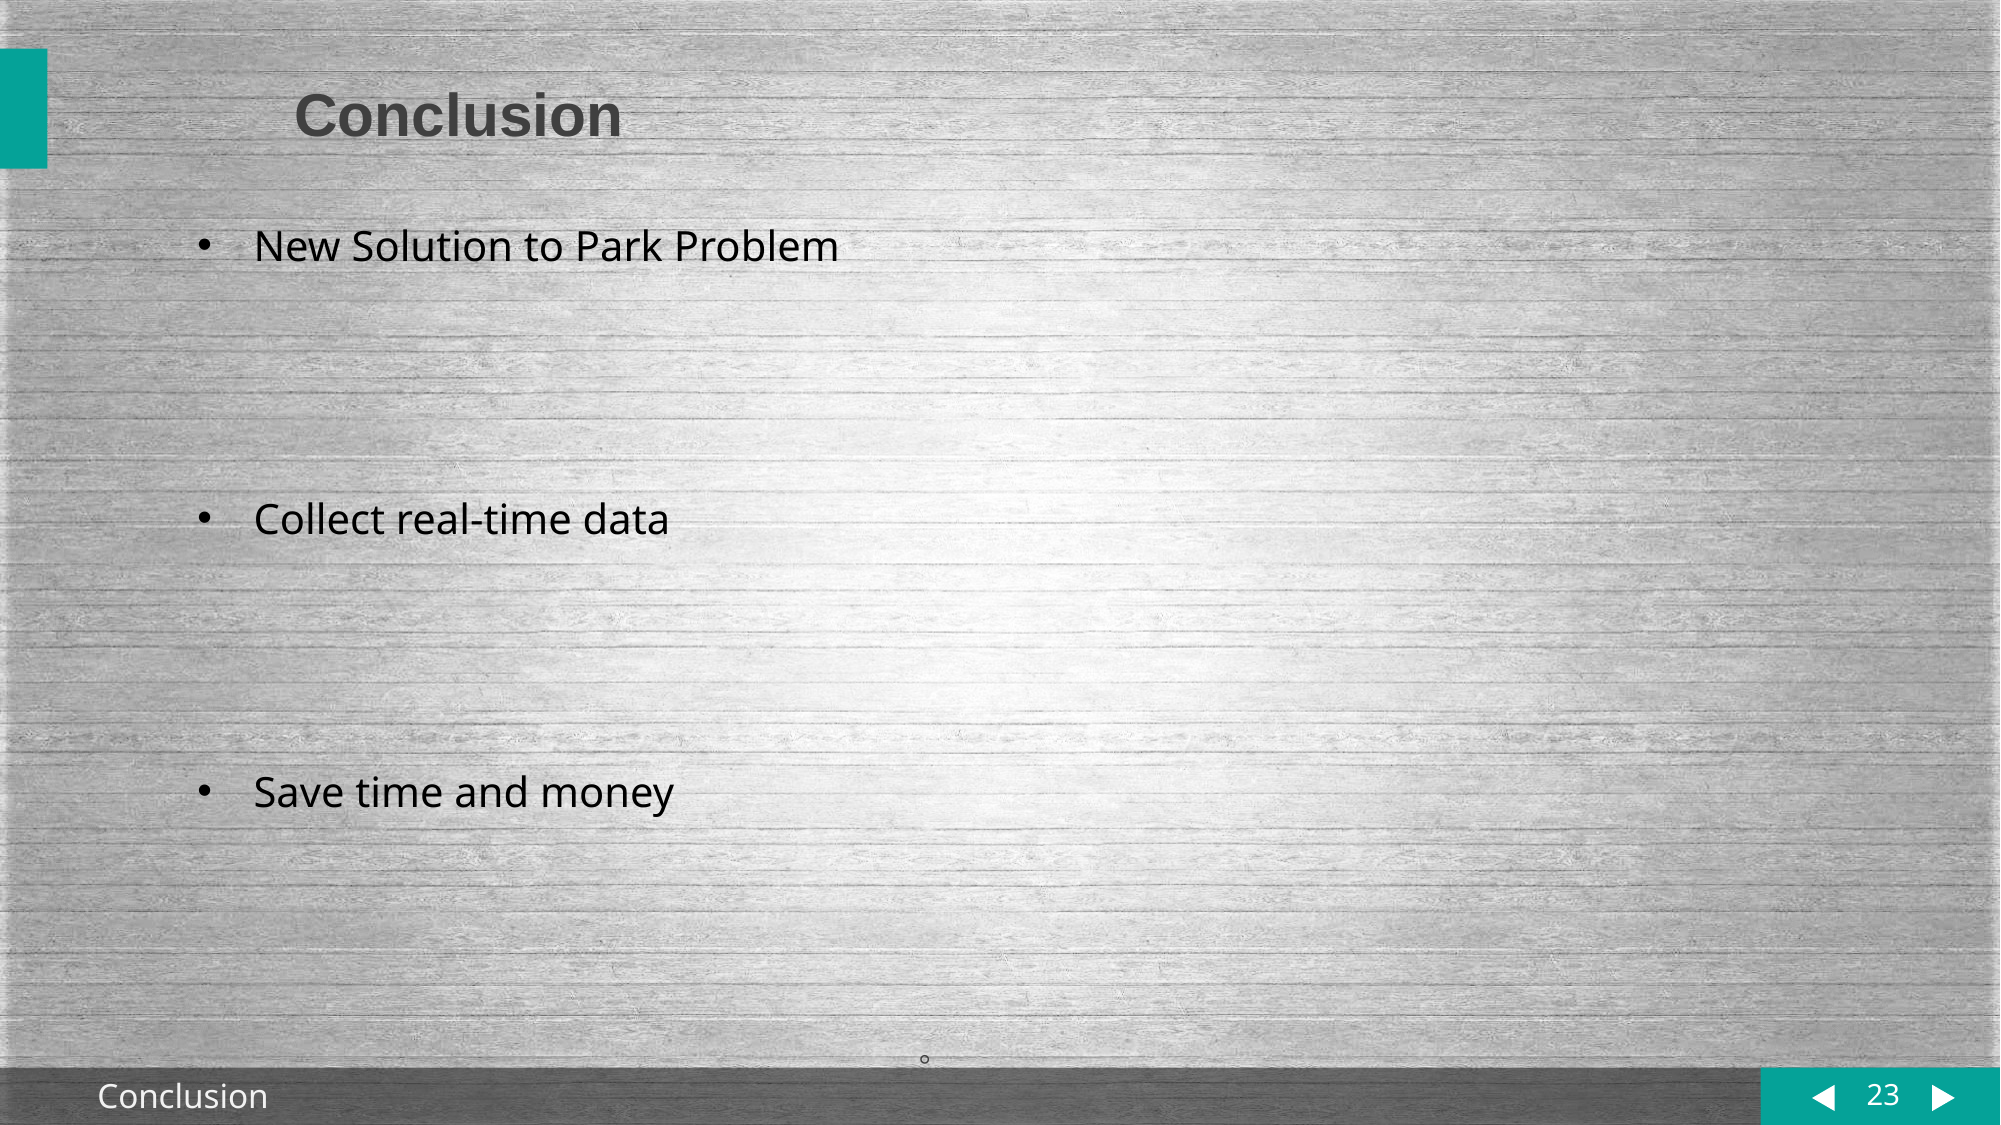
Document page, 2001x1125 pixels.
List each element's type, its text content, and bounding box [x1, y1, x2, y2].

text_box Conclusion [286, 68, 632, 156]
slide_number 23 [1858, 1068, 1909, 1125]
text_box New Solution to Park Problem Collect real-time data Save time and money 。 [189, 197, 1679, 1077]
picture [0, 0, 2000, 1067]
